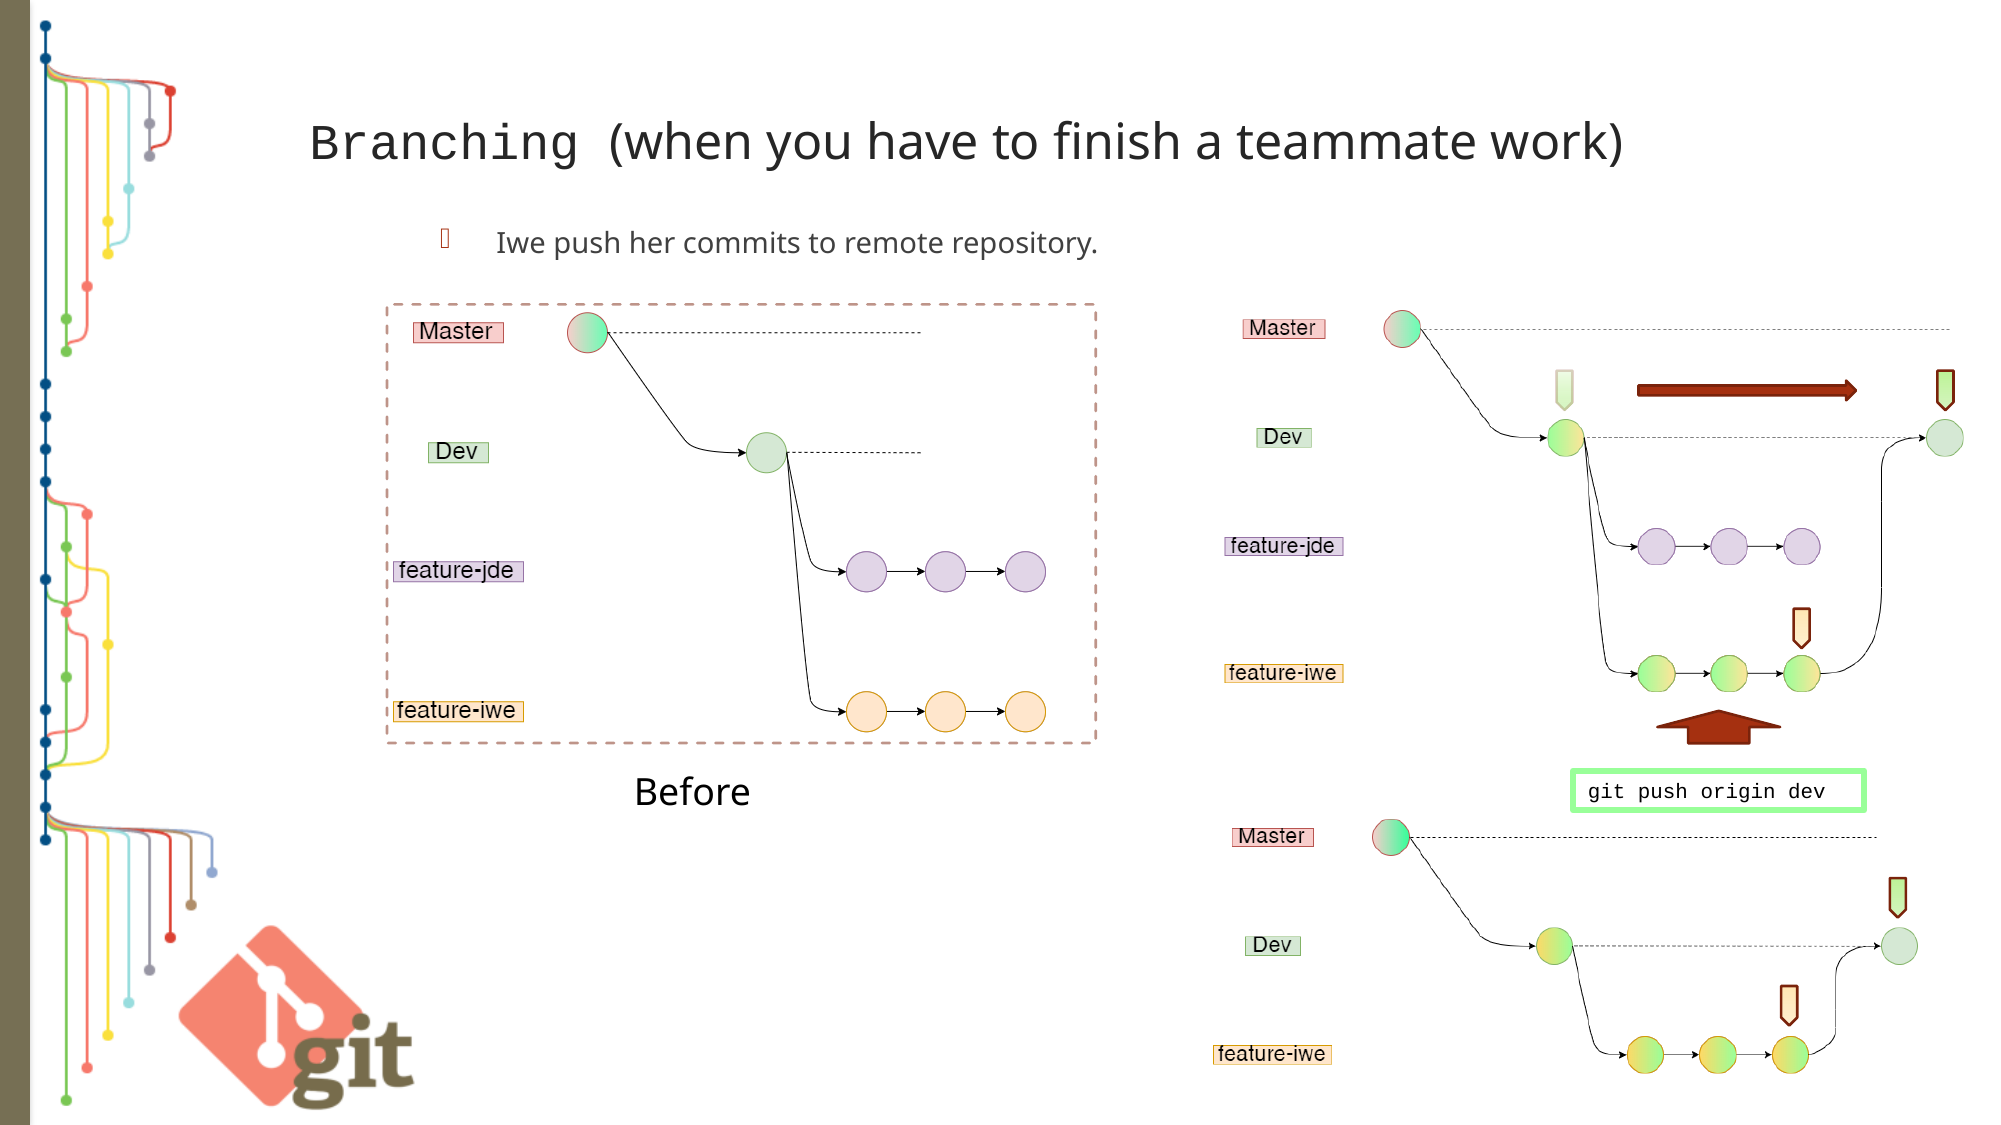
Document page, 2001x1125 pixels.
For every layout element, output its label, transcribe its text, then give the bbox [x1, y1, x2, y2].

text_box [386, 303, 1097, 744]
text_box Before [618, 760, 829, 821]
title Branching (when you have to finish a teammate work) [294, 102, 1888, 212]
picture [30, 0, 2001, 1125]
text_box Iwe push her commits to remote repository. [425, 216, 1888, 837]
